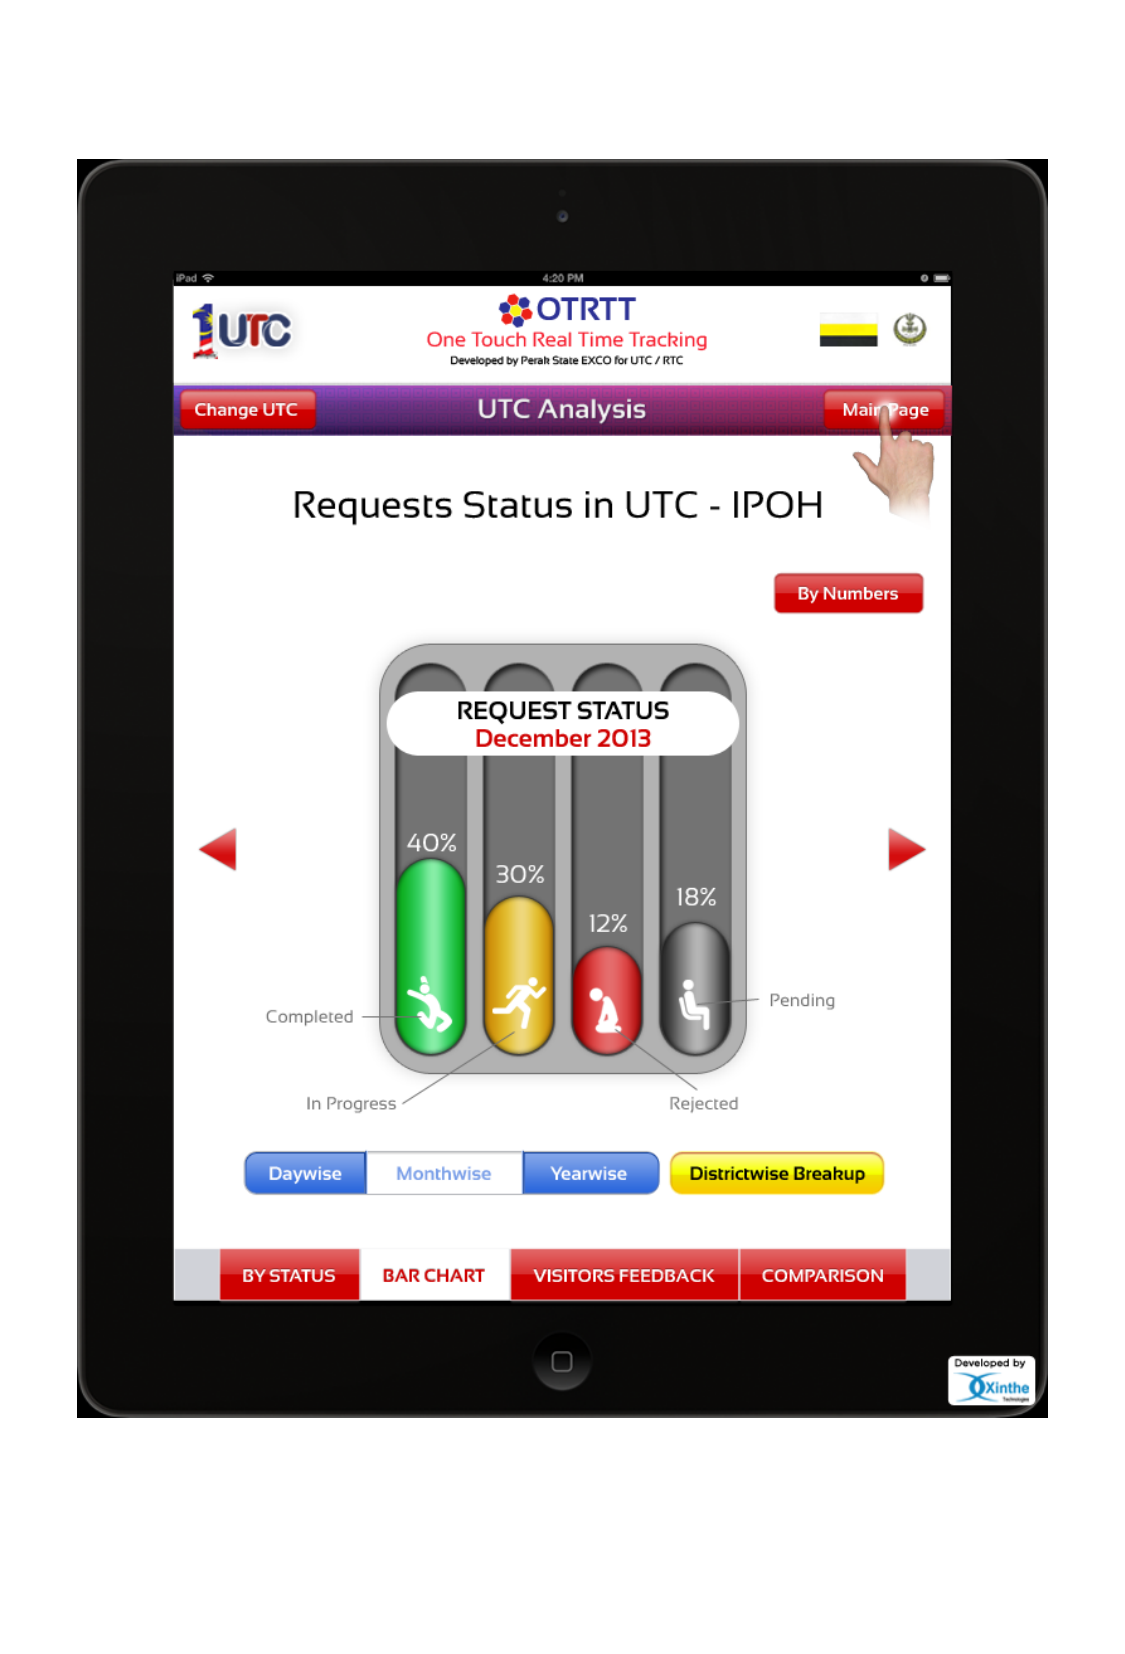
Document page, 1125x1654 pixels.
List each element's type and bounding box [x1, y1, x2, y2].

list [77, 159, 1048, 1418]
